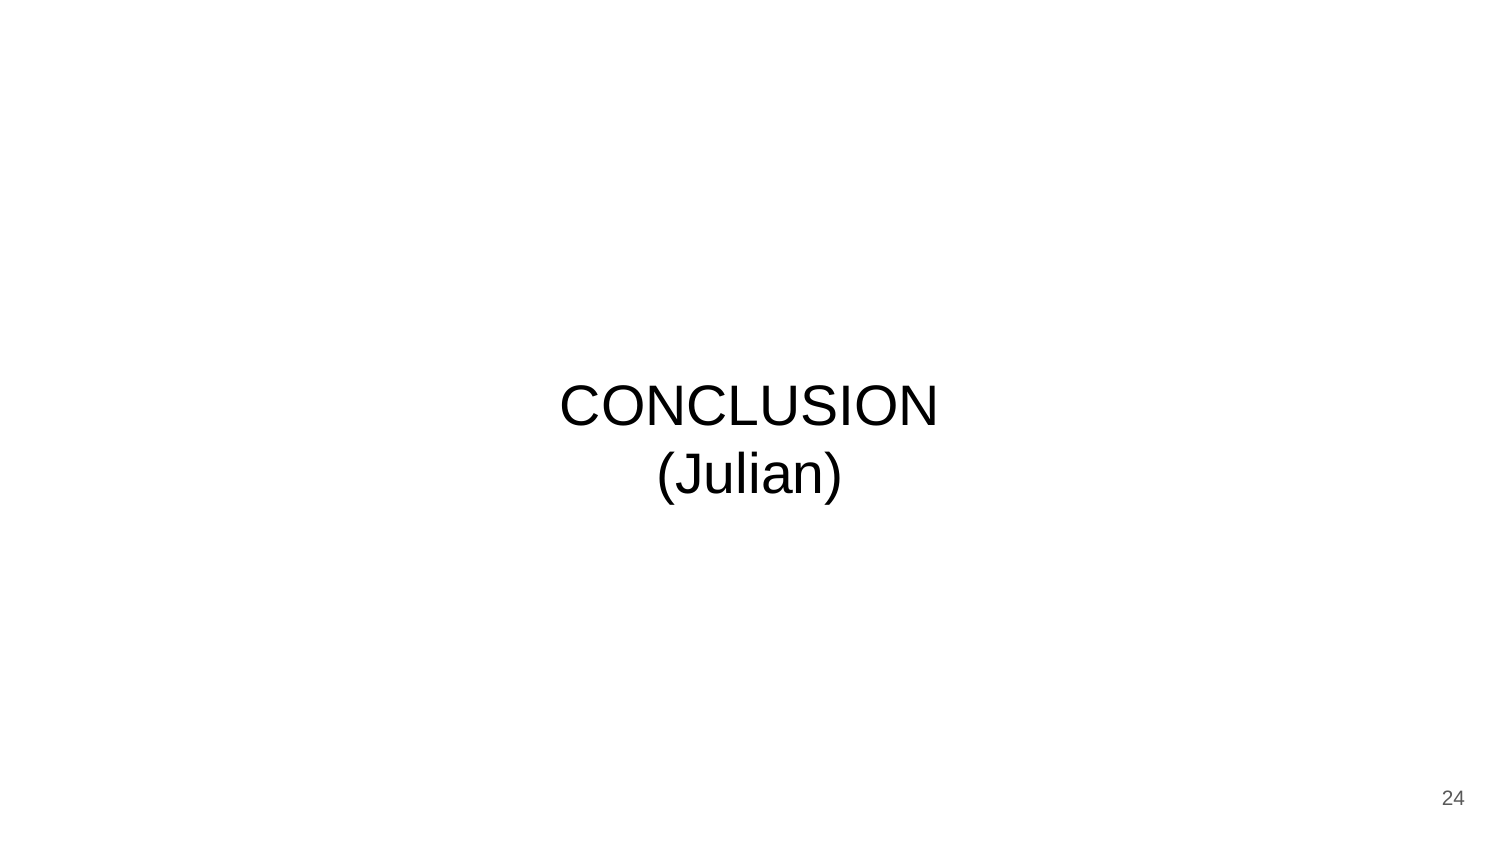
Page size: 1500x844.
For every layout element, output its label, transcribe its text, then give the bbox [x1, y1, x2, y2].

slide_number ‹#› [1389, 764, 1480, 830]
title CONCLUSION (Julian) [51, 352, 1449, 521]
